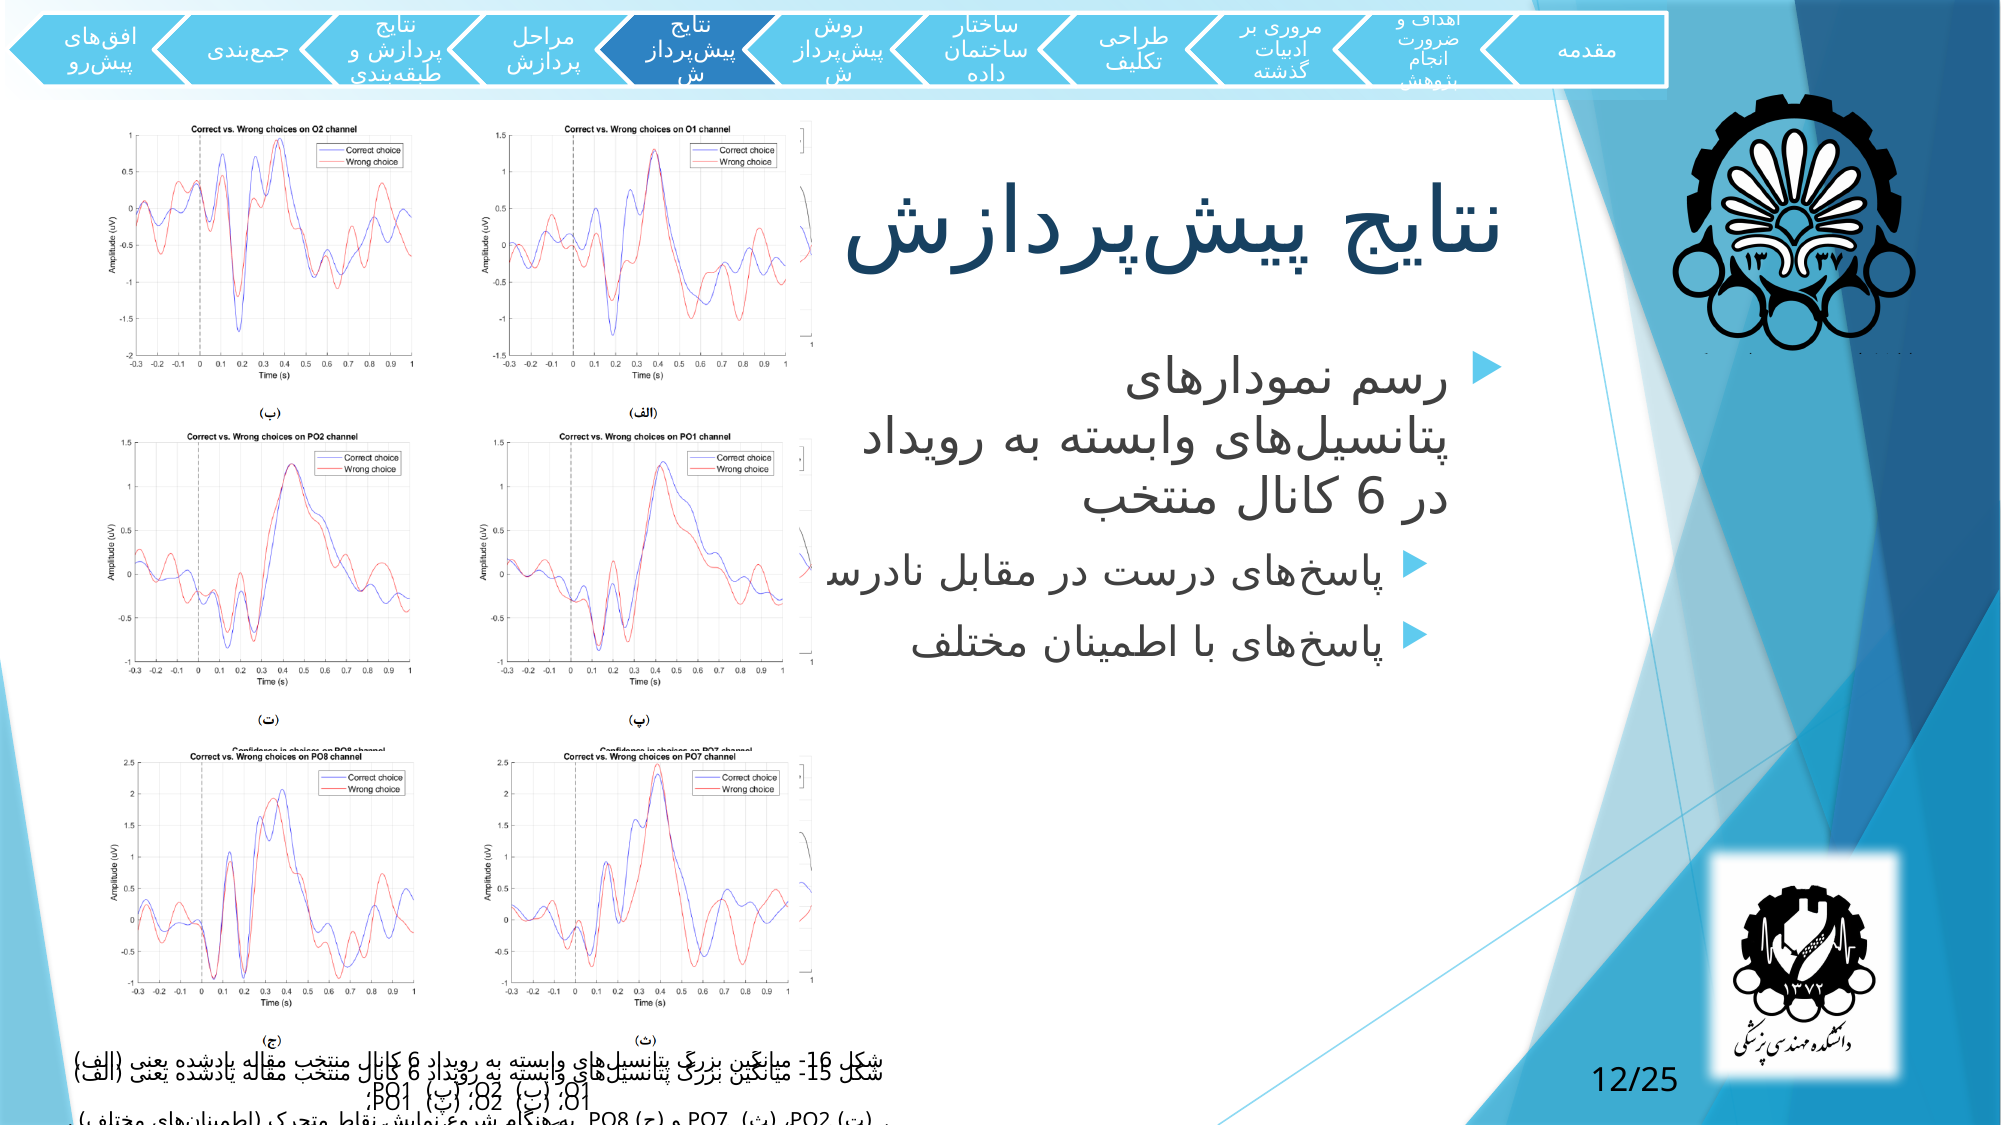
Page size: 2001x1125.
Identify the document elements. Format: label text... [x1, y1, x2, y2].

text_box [5, 0, 1668, 100]
list رسم نمودارهای پتانسیل‌های وابسته به رویداد در 6 کانال منتخب پاسخ‌های درست در مقابل نادرست پاسخ‌های با اطمینان مختلف [924, 335, 1522, 973]
title نتایج پیش‌پردازش [924, 152, 1522, 317]
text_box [38, 106, 919, 1125]
picture [1722, 864, 1887, 1067]
slide_number 12/25 [1569, 1050, 1700, 1111]
picture [1661, 94, 1927, 354]
